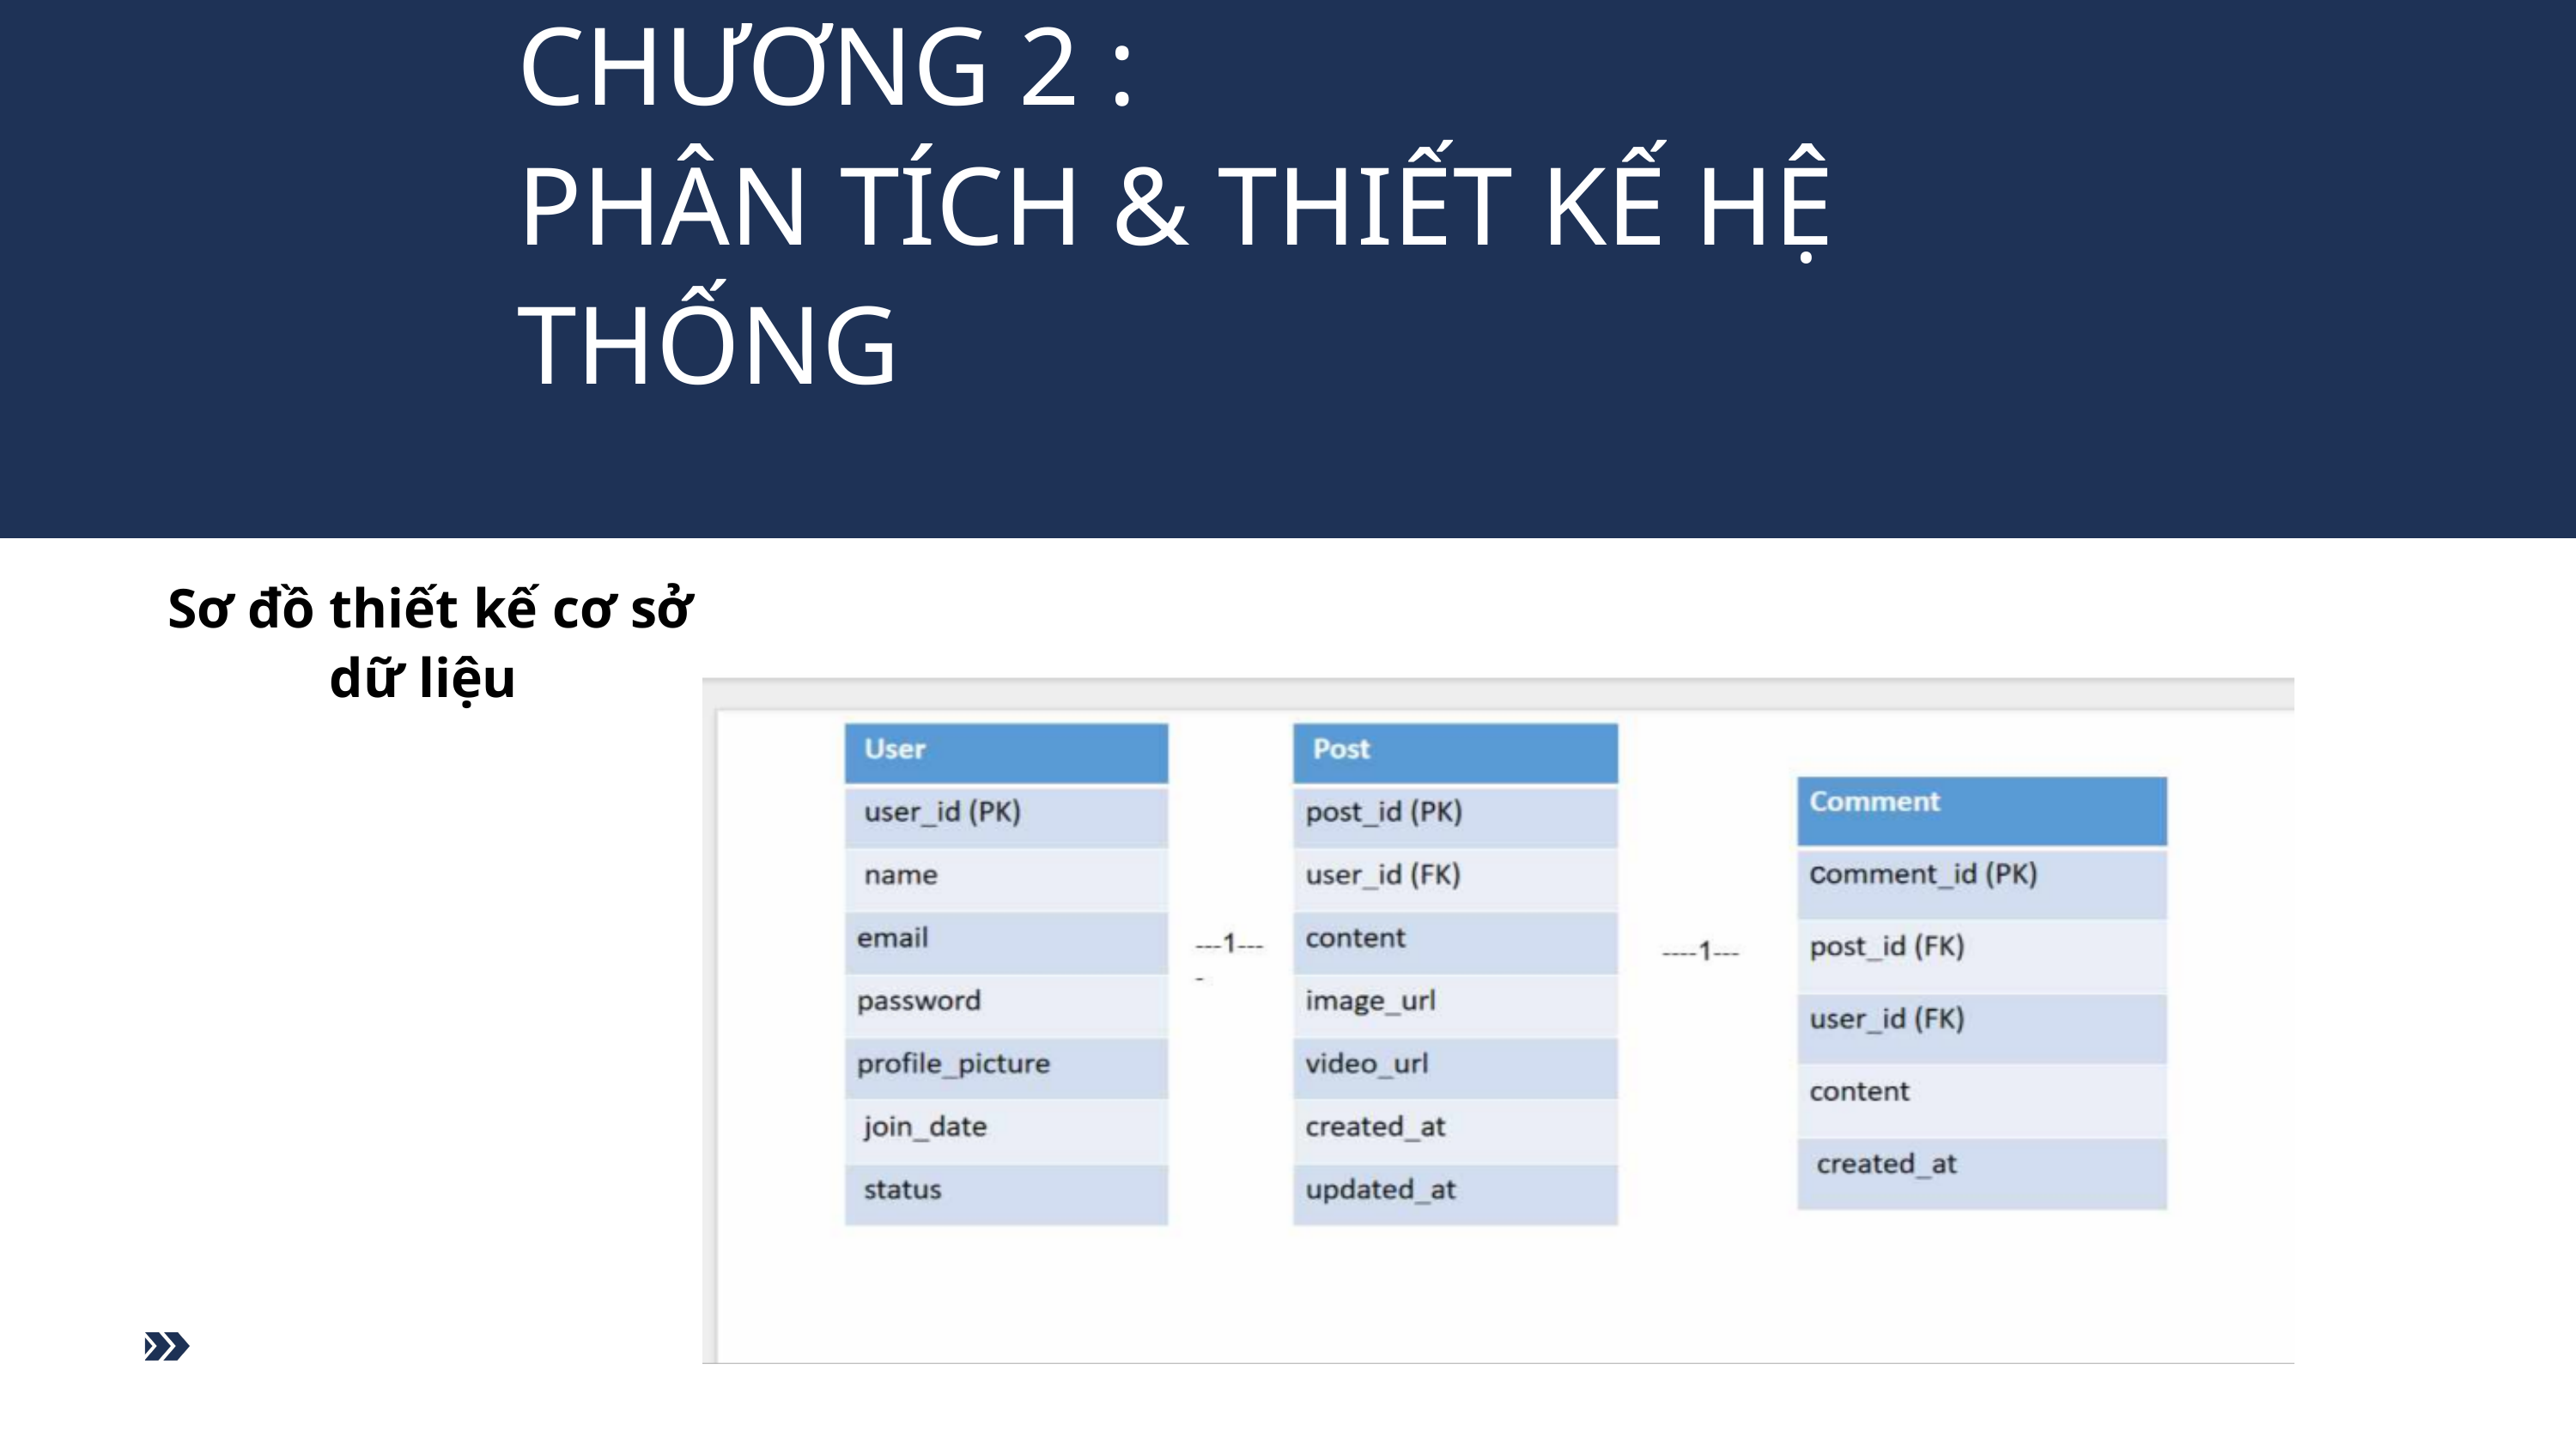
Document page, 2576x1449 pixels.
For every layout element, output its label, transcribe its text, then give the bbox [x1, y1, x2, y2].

text_box Sơ đồ thiết kế cơ sở dữ liệu [144, 568, 703, 779]
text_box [0, 0, 2576, 539]
text_box [144, 1332, 190, 1361]
text_box [702, 675, 2295, 1366]
